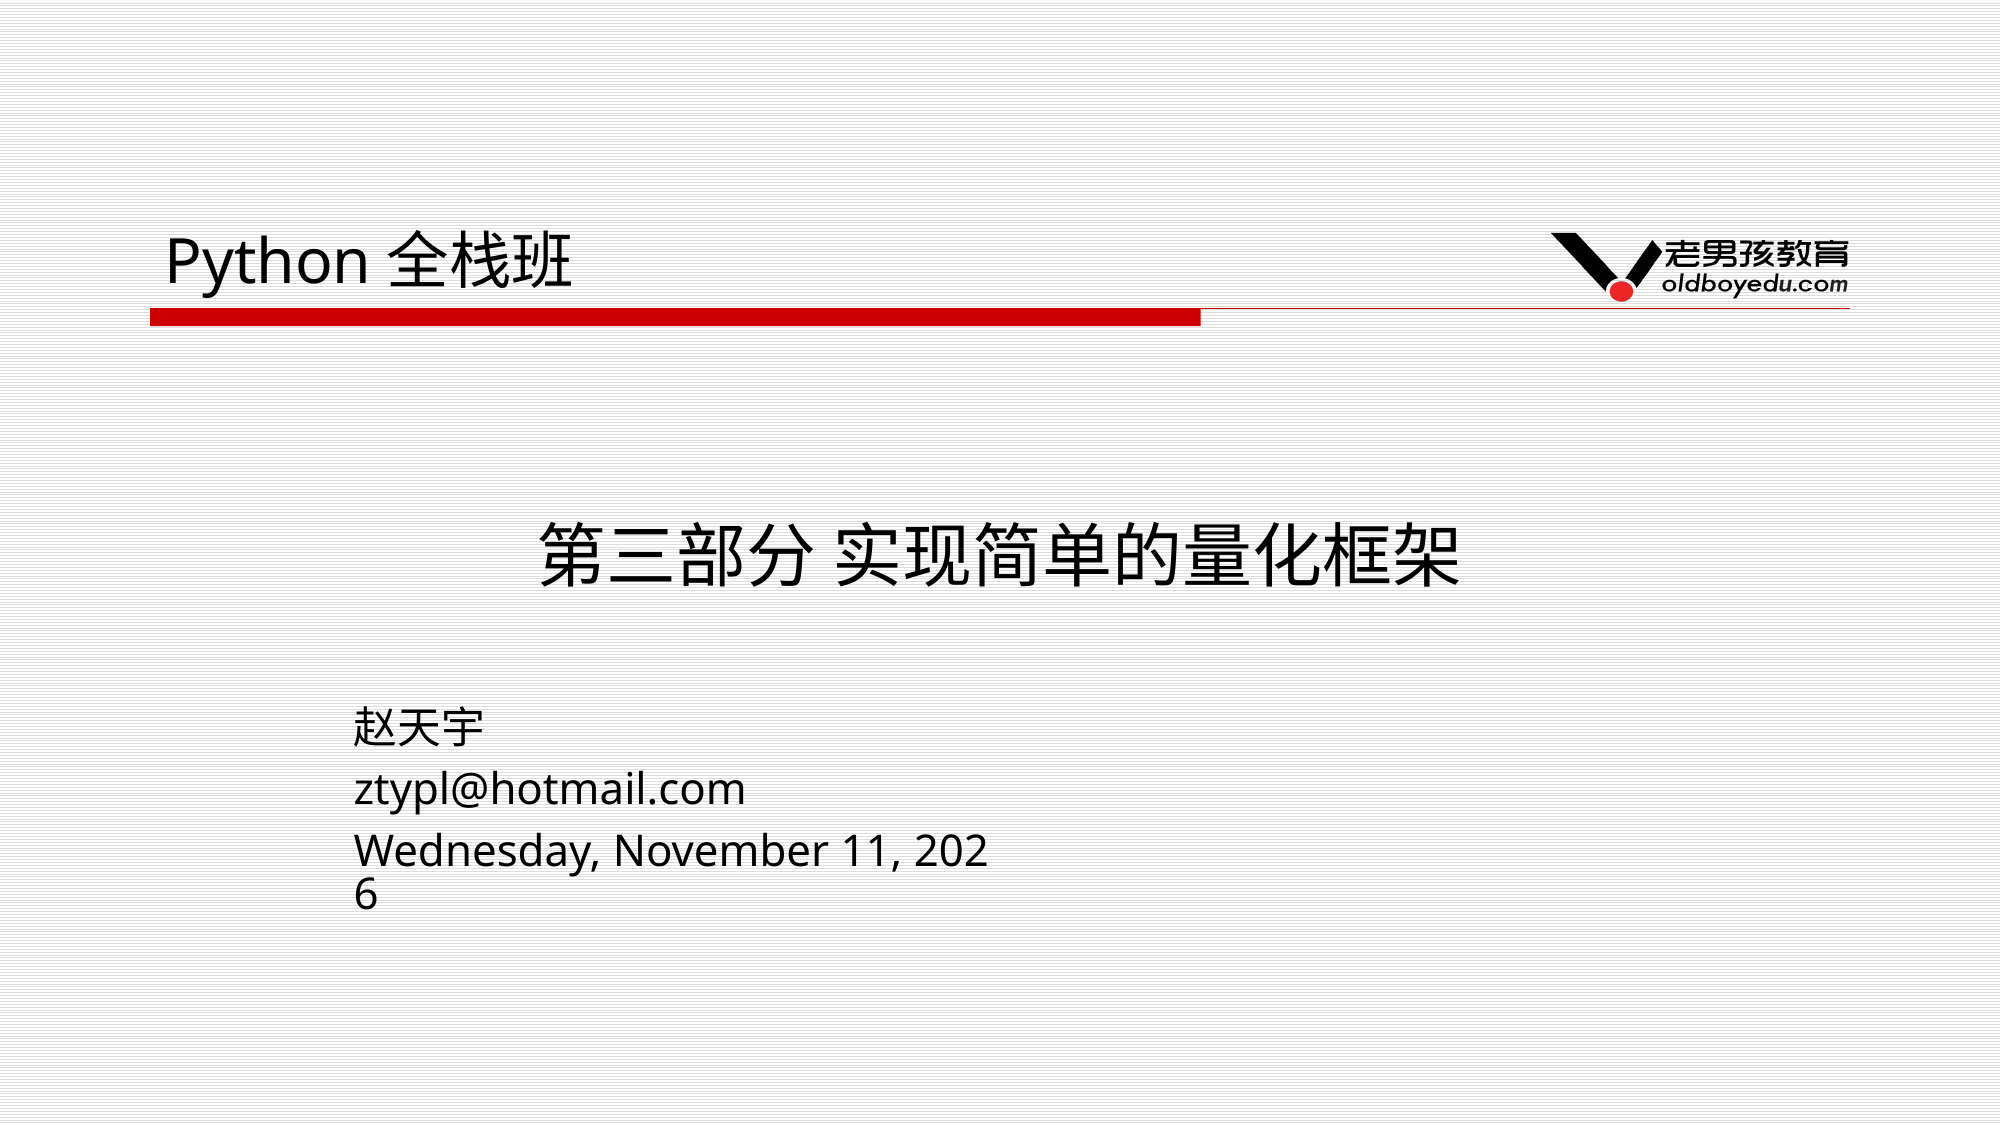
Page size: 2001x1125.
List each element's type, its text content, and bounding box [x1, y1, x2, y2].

title 第三部分 实现简单的量化框架 [149, 503, 1850, 603]
